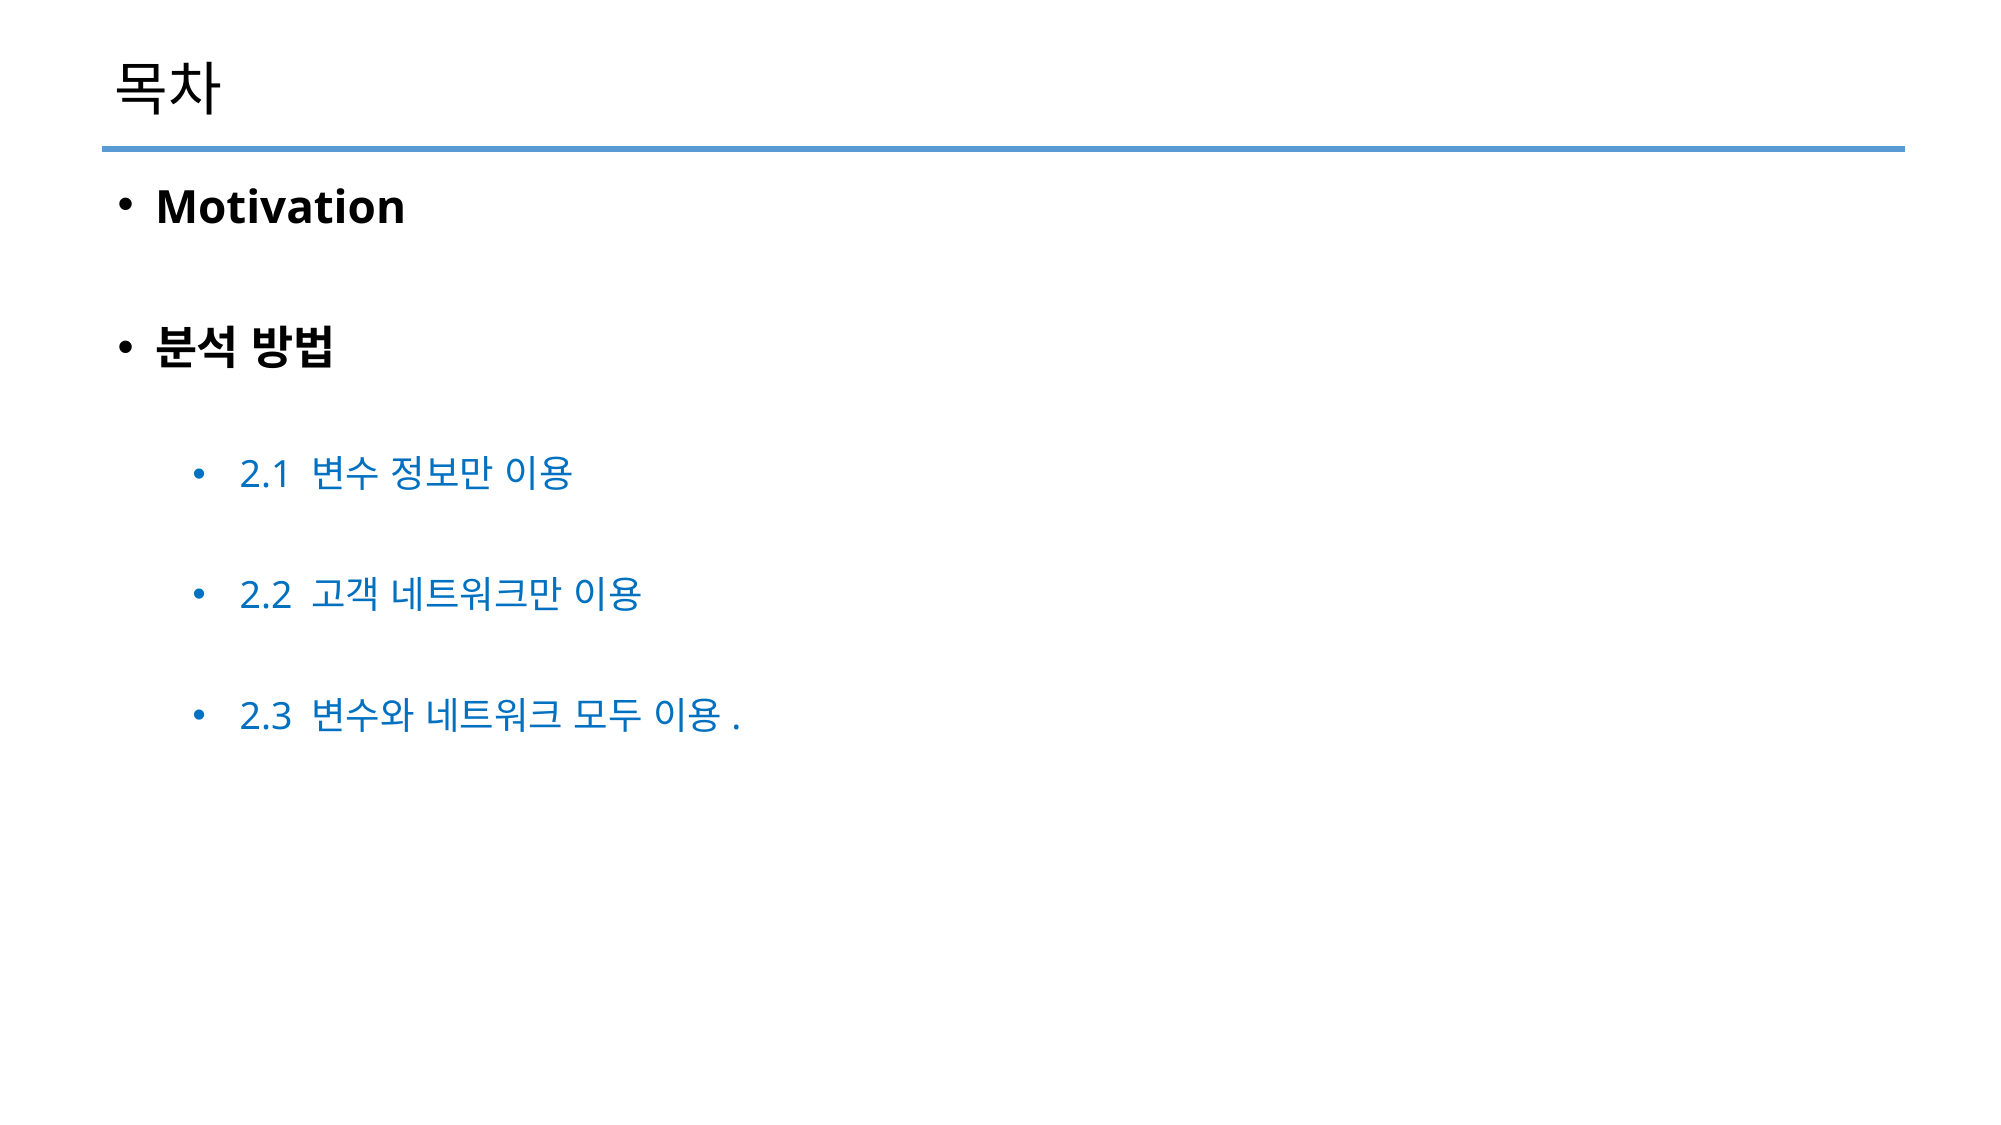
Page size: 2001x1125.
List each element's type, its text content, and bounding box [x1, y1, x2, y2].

title 목차 [99, 45, 1900, 138]
list Motivation 분석 방법 2.1 변수 정보만 이용 2.2 고객 네트워크만 이용 2.3 변수와 네트워크 모두 이용. [102, 172, 1906, 1047]
